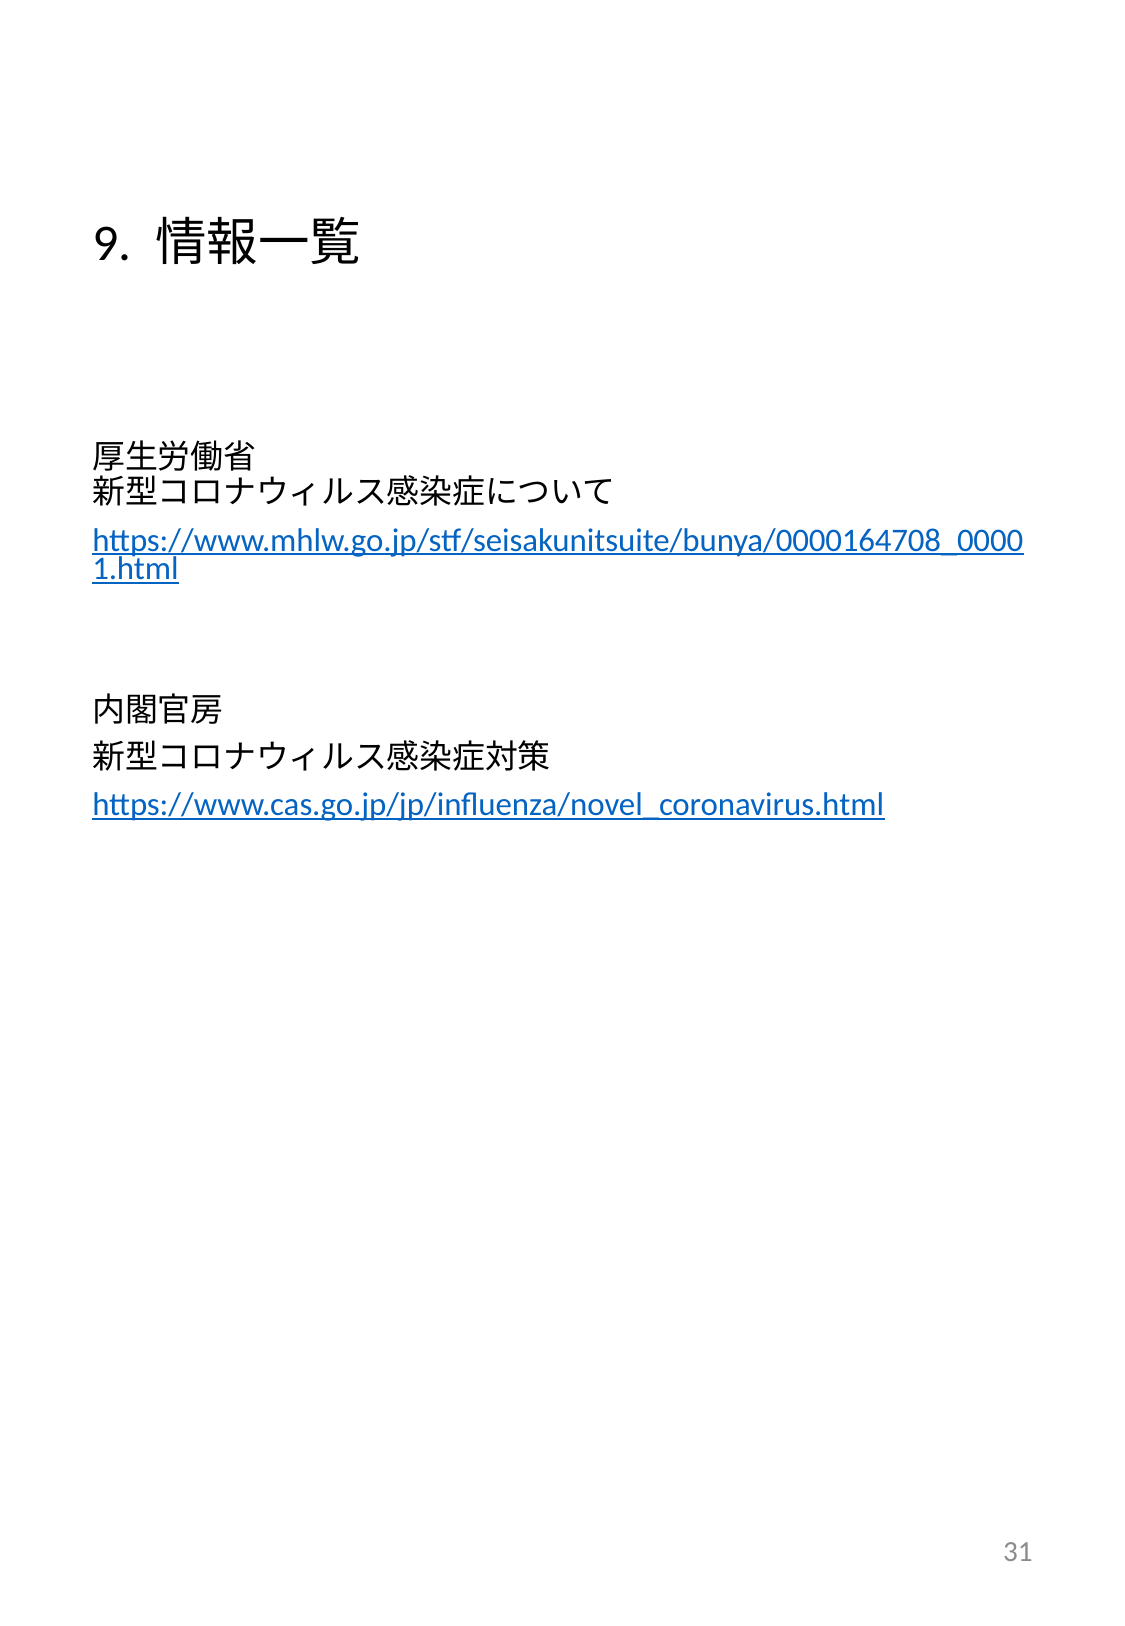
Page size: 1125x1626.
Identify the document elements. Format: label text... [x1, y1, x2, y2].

list 厚生労働省 新型コロナウィルス感染症について https://www.mhlw.go.jp/stf/seisakunitsuite/bunya/0000164708_00001.html 内閣官房 新型コロナウィルス感染症対策 https://www.cas.go.jp/jp/influenza/novel_coronavirus.html [77, 432, 1048, 1464]
slide_number 31 [794, 1506, 1048, 1593]
title 9. 情報一覧 [77, 86, 1048, 401]
